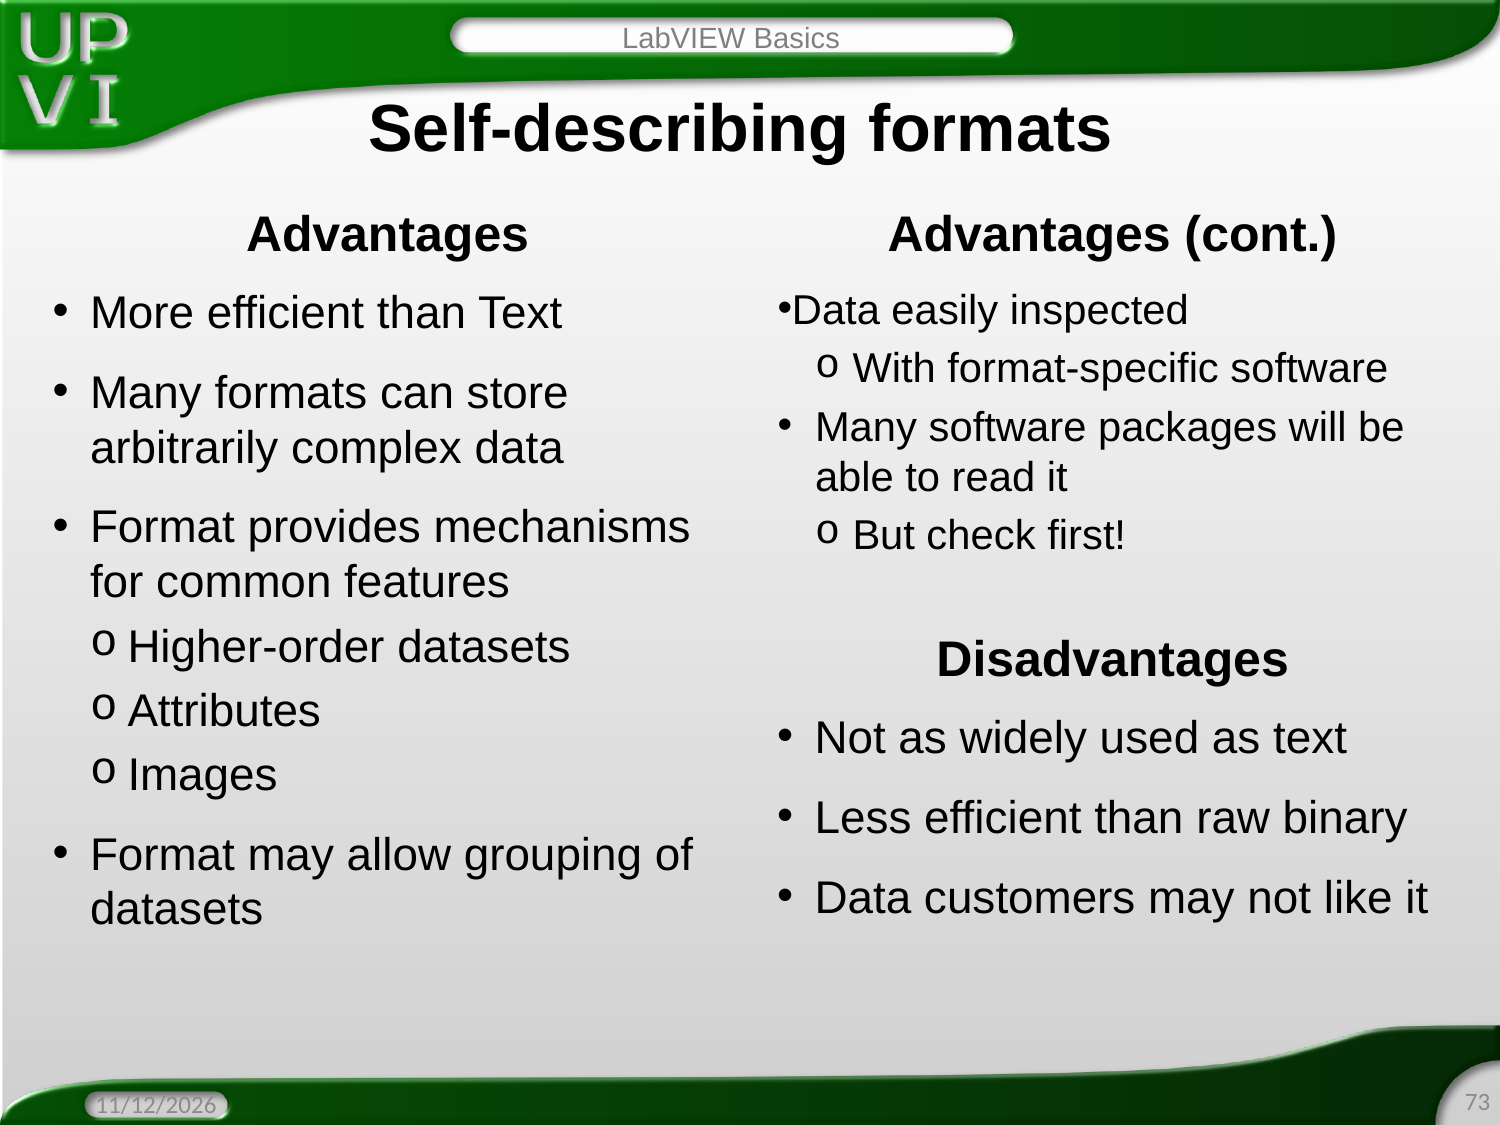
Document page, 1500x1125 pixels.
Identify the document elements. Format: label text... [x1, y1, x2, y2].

picture [0, 0, 1500, 1125]
text_box Data easily inspected With format-specific software Many software packages will be able to read it But check first! [762, 275, 1463, 613]
list Not as widely used as text Less efficient than raw binary Data customers may not like it [761, 699, 1463, 1013]
list Advantages [37, 174, 738, 275]
list Advantages (cont.) [762, 174, 1463, 275]
title Self-describing formats [75, 75, 1425, 175]
text_box Disadvantages [762, 613, 1463, 713]
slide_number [75, 1073, 238, 1125]
slide_number 73 [1155, 1069, 1500, 1125]
footer LabVIEW Basics [450, 6, 1013, 67]
list More efficient than Text Many formats can store arbitrarily complex data Format provides mechanisms for common features Higher-order datasets Attributes Images Format may allow grouping of datasets [37, 275, 738, 1013]
